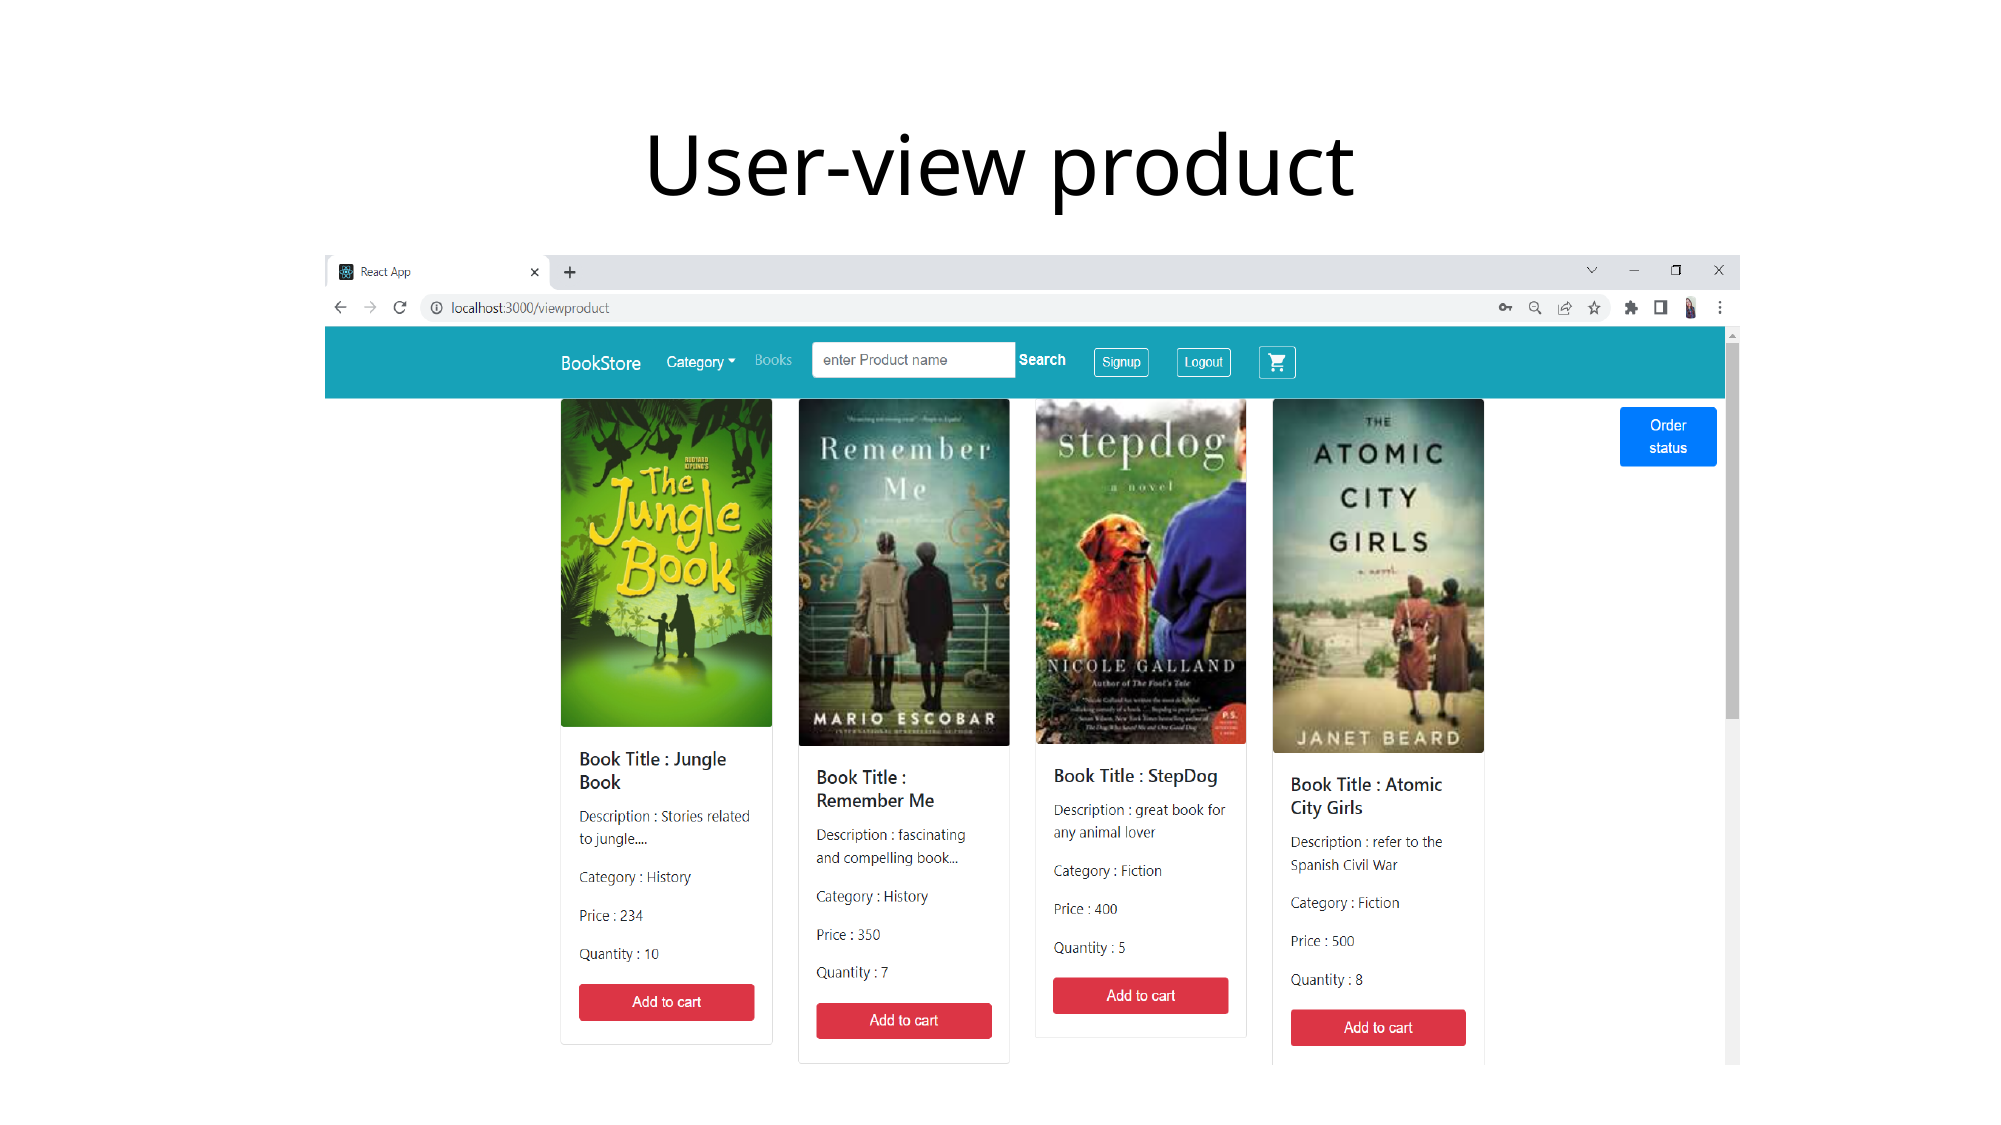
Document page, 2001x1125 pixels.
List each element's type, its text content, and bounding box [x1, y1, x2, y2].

title User-view product [137, 59, 1863, 278]
picture [325, 255, 1740, 1065]
